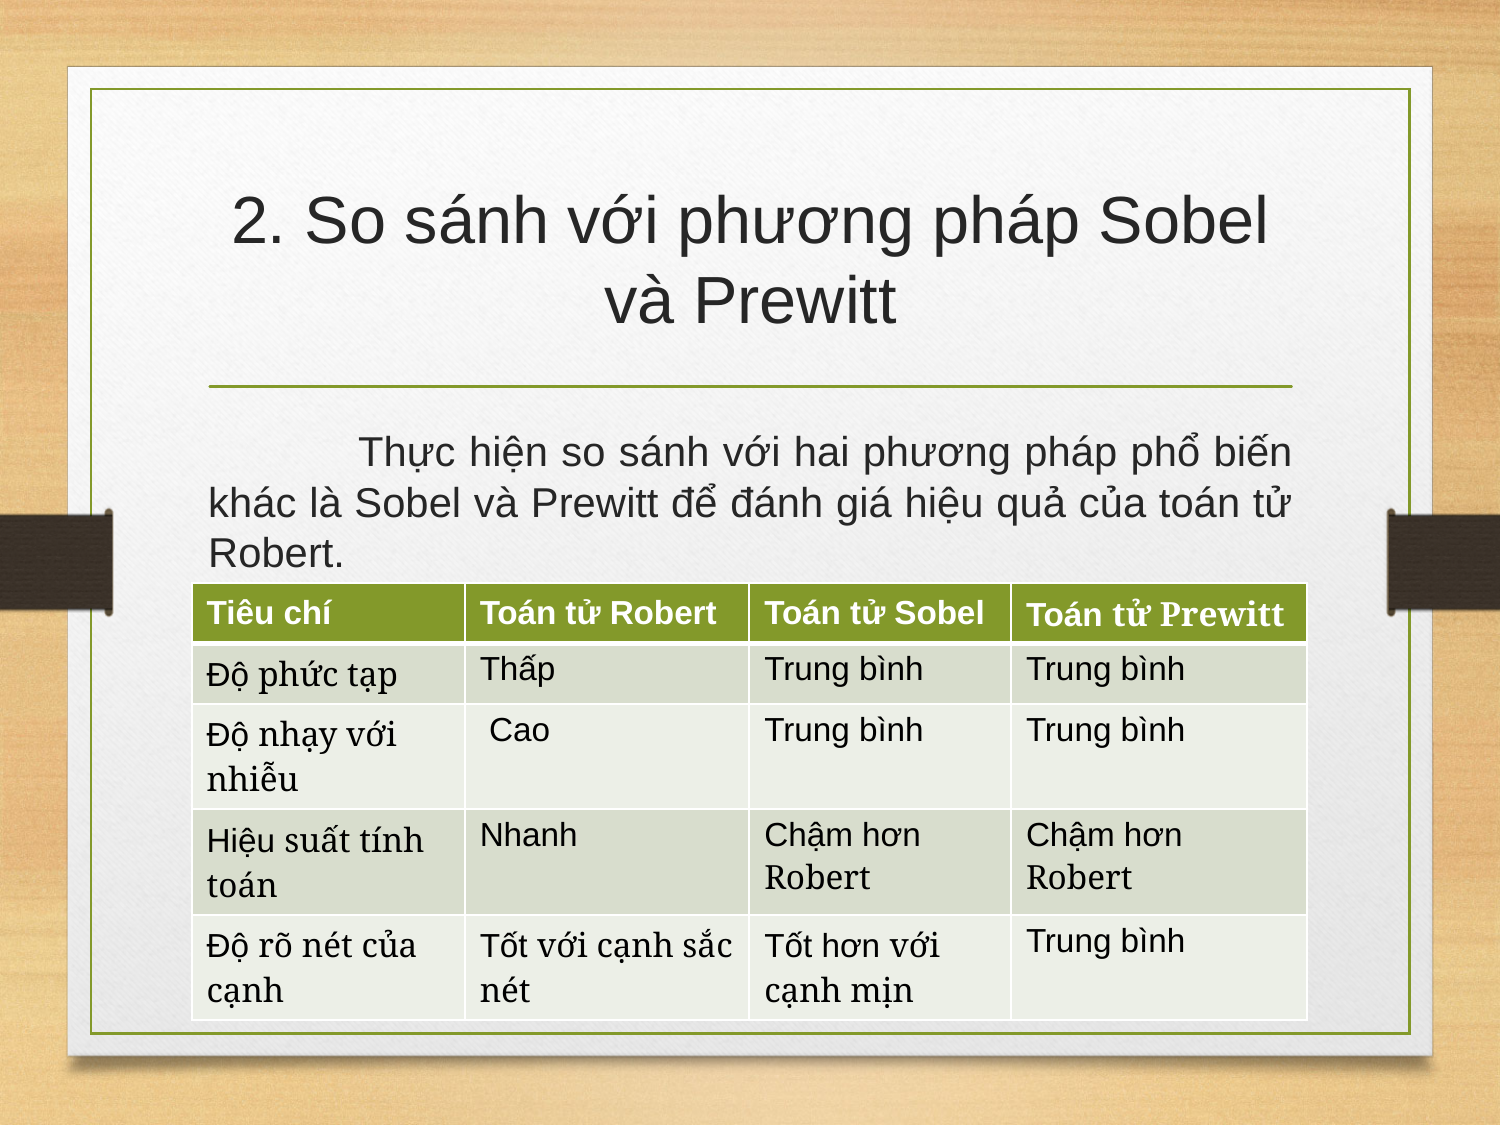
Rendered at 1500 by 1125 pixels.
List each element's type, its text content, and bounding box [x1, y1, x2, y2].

table_header Toán tử Sobel [750, 584, 1010, 641]
table_cell Nhanh [466, 810, 748, 914]
table_cell Chậm hơn Robert [1012, 810, 1306, 914]
table_cell Thấp [466, 646, 748, 703]
title 2. So sánh với phương pháp Sobel và Prewitt [193, 150, 1309, 365]
table_cell Độ phức tạp [193, 646, 464, 703]
table_cell Trung bình [1012, 646, 1306, 703]
table_cell Trung bình [750, 705, 1010, 808]
table_cell Trung bình [750, 646, 1010, 703]
table_cell Chậm hơn Robert [750, 810, 1010, 914]
table_cell Tốt hơn với cạnh mịn [750, 916, 1010, 1019]
table_cell Trung bình [1012, 916, 1306, 1019]
table_cell Độ nhạy với nhiễu [193, 705, 464, 808]
list Thực hiện so sánh với hai phương pháp phổ biến khác là Sobel và Prewitt để đánh giá hiệu quả của toán tử Robert. [193, 408, 1309, 974]
table_header Toán tử Prewitt [1012, 584, 1306, 641]
table_cell Trung bình [1012, 705, 1306, 808]
table_cell Hiệu suất tính toán [193, 810, 464, 914]
table_cell Độ rõ nét của cạnh [193, 916, 464, 1019]
table_cell Cao [466, 705, 748, 808]
table_header Toán tử Robert [466, 584, 748, 641]
table_header Tiêu chí [193, 584, 464, 641]
table_cell Tốt với cạnh sắc nét [466, 916, 748, 1019]
picture [0, 0, 1500, 1125]
